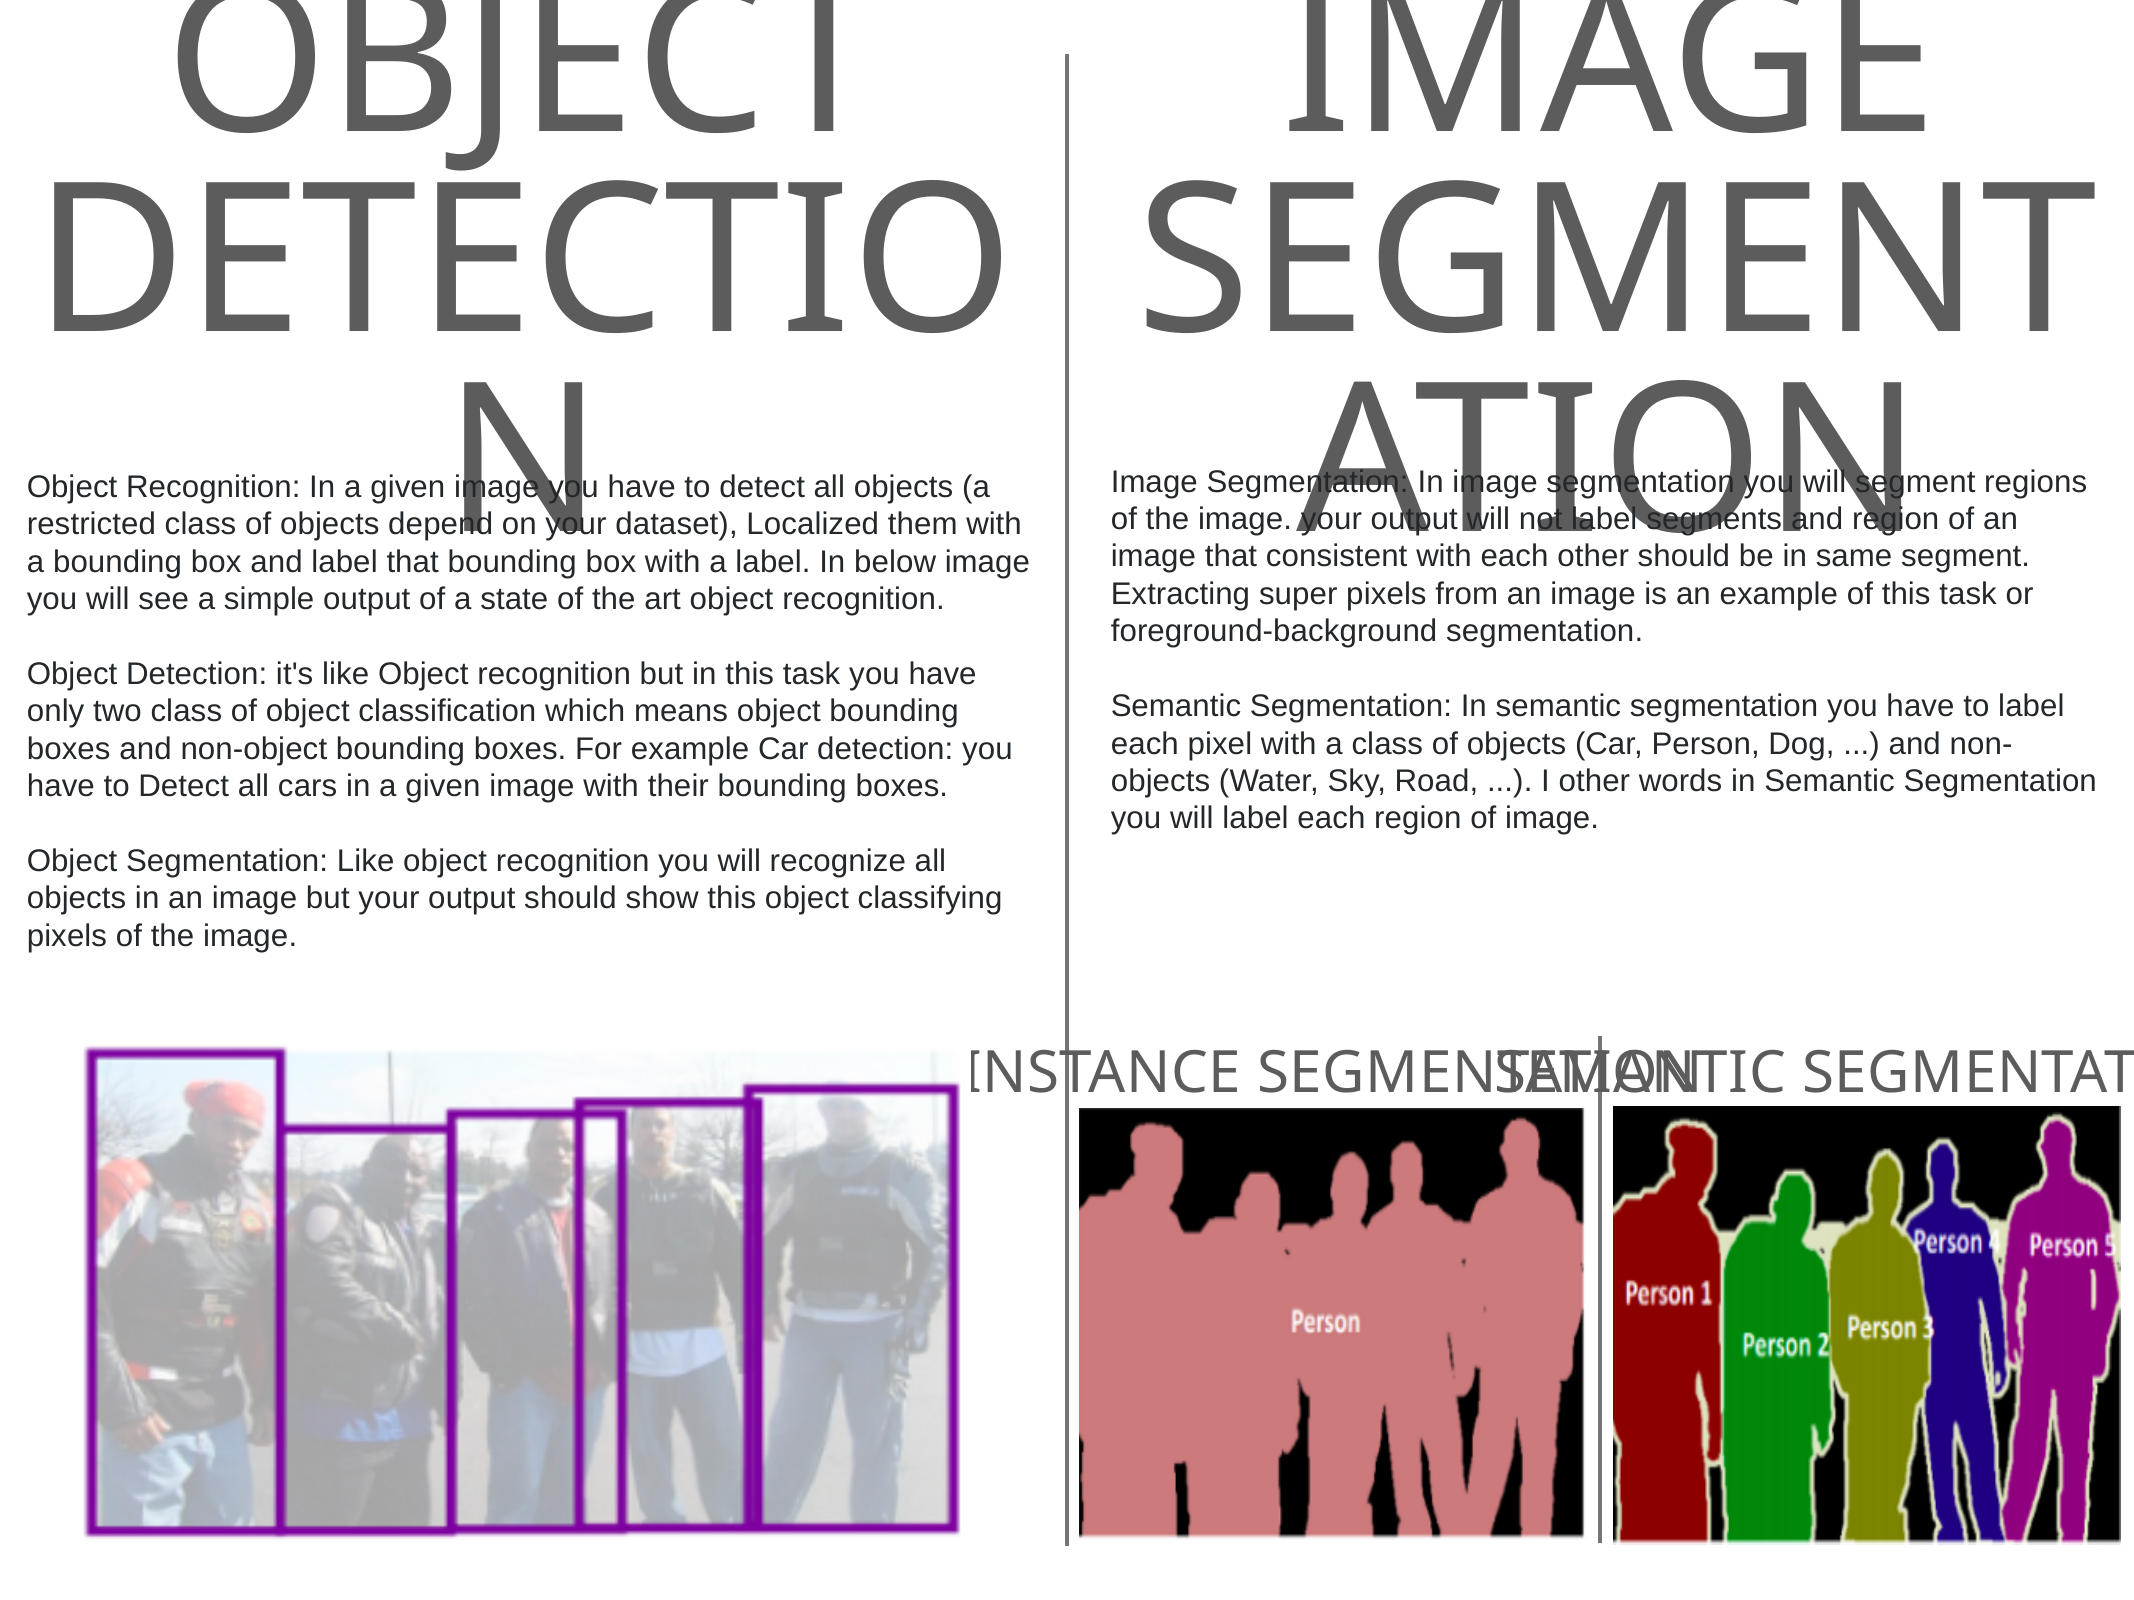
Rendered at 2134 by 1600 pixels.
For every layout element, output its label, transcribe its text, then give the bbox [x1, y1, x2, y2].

text_box image SEGMENTATION [1094, 0, 2125, 580]
text_box OBJECT DETECTION [8, 0, 1040, 580]
picture [77, 1033, 971, 1542]
text_box SEMANTIC SEGMENTATION [1486, 1025, 2134, 1113]
text_box Object Recognition: In a given image you have to detect all objects (a restricted class of objects depend on your dataset), Localized them with a bounding box and label that bounding box with a label. In below image you will see a simple output of a state of the art object recognition. Object Detection: it's like Object recognition but in this task you have only two class of object classification which means object bounding boxes and non-object bounding boxes. For example Car detection: you have to Detect all cars in a given image with their bounding boxes. Object Segmentation: Like object recognition you will recognize all objects in an image but your output should show this object classifying pixels of the image. [18, 457, 1054, 999]
picture [1079, 1108, 1588, 1543]
text_box INSTANCE SEGMENTATION [953, 1025, 1486, 1113]
text_box Image Segmentation: In image segmentation you will segment regions of the image. your output will not label segments and region of an image that consistent with each other should be in same segment. Extracting super pixels from an image is an example of this task or foreground-background segmentation. Semantic Segmentation: In semantic segmentation you have to label each pixel with a class of objects (Car, Person, Dog, ...) and non-objects (Water, Sky, Road, ...). I other words in Semantic Segmentation you will label each region of image. [1102, 452, 2117, 844]
picture [1613, 1105, 2121, 1545]
